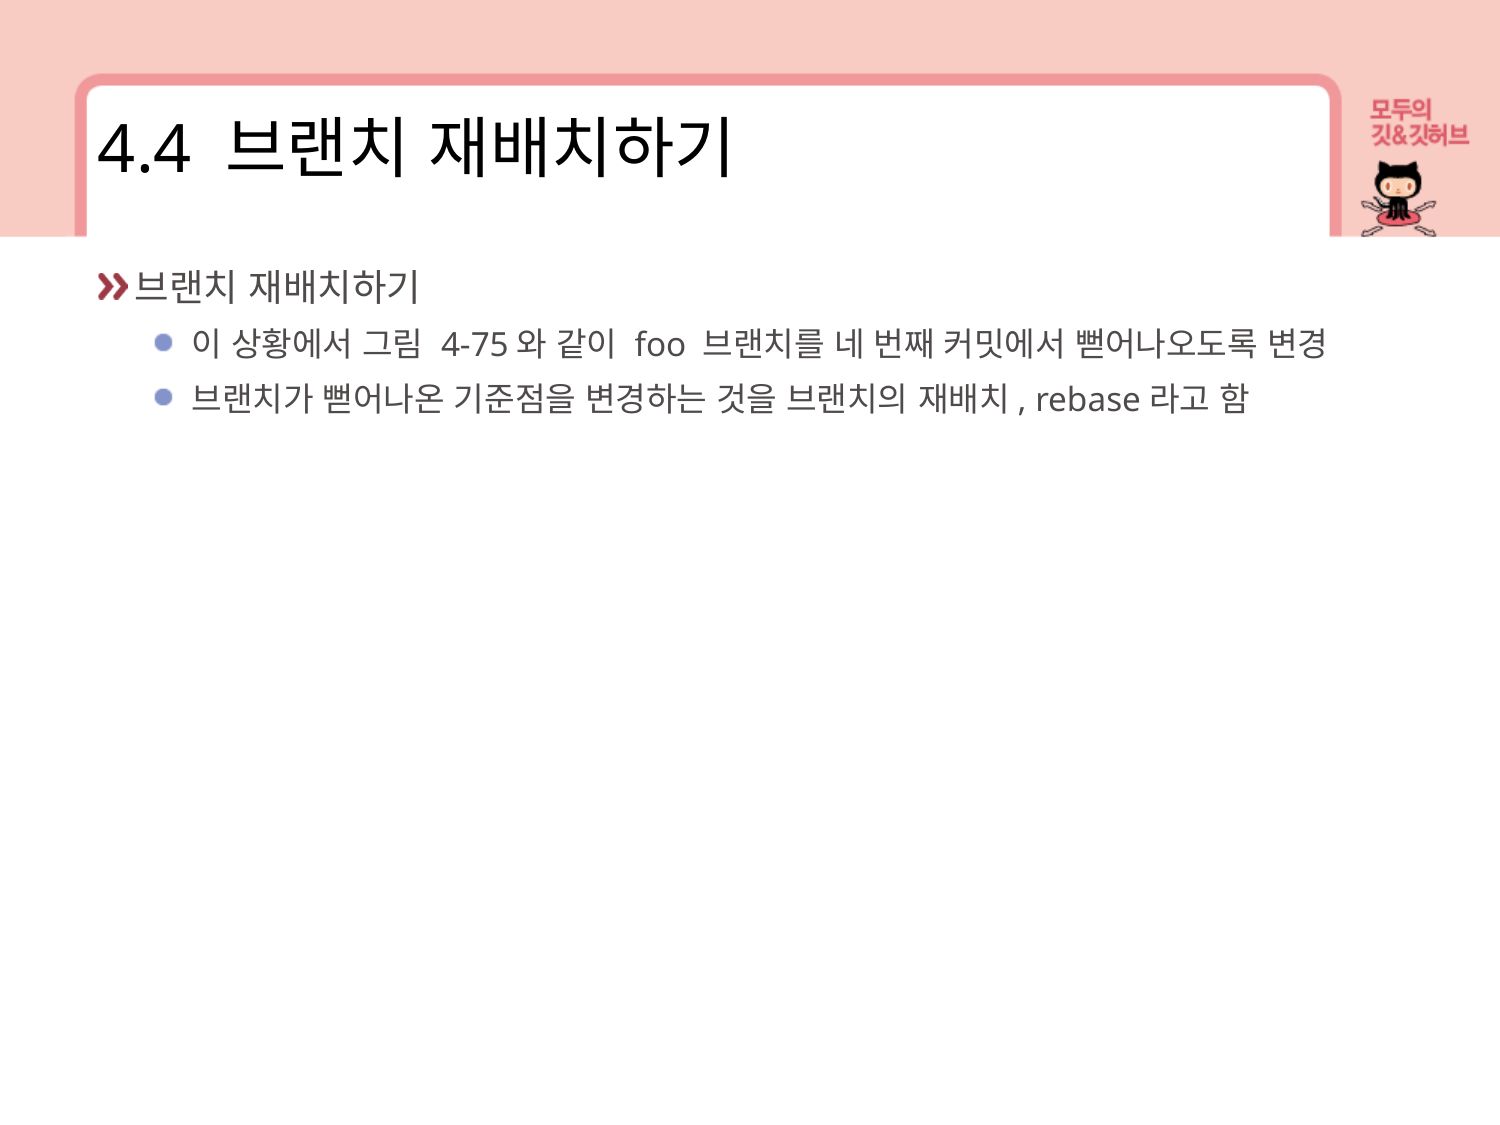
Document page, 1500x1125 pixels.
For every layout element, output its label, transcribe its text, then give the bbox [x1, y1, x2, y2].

picture [0, 0, 1500, 1125]
text_box 브랜치 재배치하기 이 상황에서 그림 4-75와 같이 foo 브랜치를 네 번째 커밋에서 뻗어나오도록 변경 브랜치가 뻗어나온 기준점을 변경하는 것을 브랜치의 재배치, rebase라고 함 [82, 252, 1413, 1067]
text_box 4.4 브랜치 재배치하기 [82, 61, 1413, 193]
